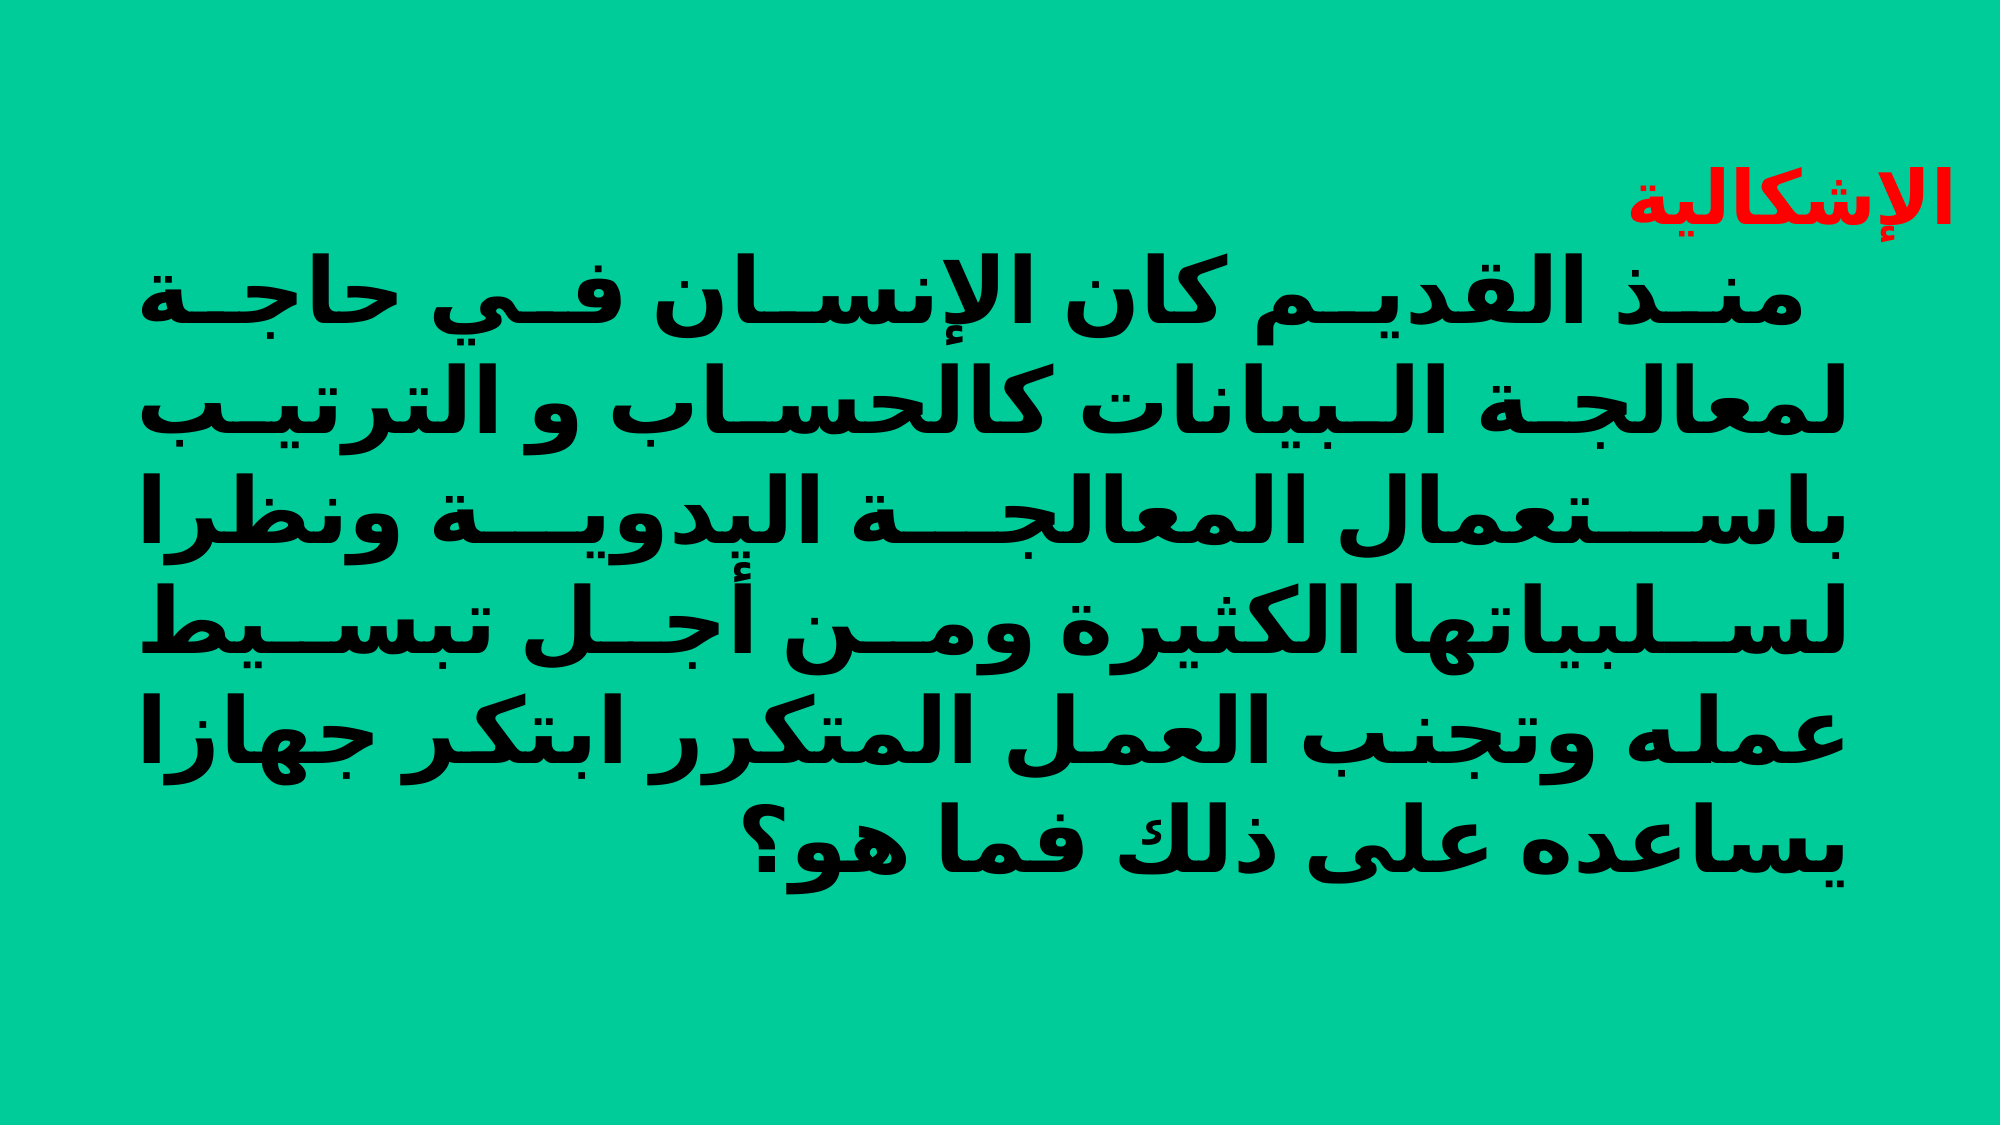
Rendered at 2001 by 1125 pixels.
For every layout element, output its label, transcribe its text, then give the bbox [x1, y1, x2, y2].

text_box الإشكالية [1611, 142, 1992, 247]
text_box منذ القديم كان الإنسان في حاجة لمعالجة البيانات كالحساب و الترتيب باستعمال المعالجة اليدوية ونظرا لسلبياتها الكثيرة ومن أجل تبسيط عمله وتجنب العمل المتكرر ابتكر جهازا يساعده على ذلك فما هو؟ [121, 224, 1868, 899]
